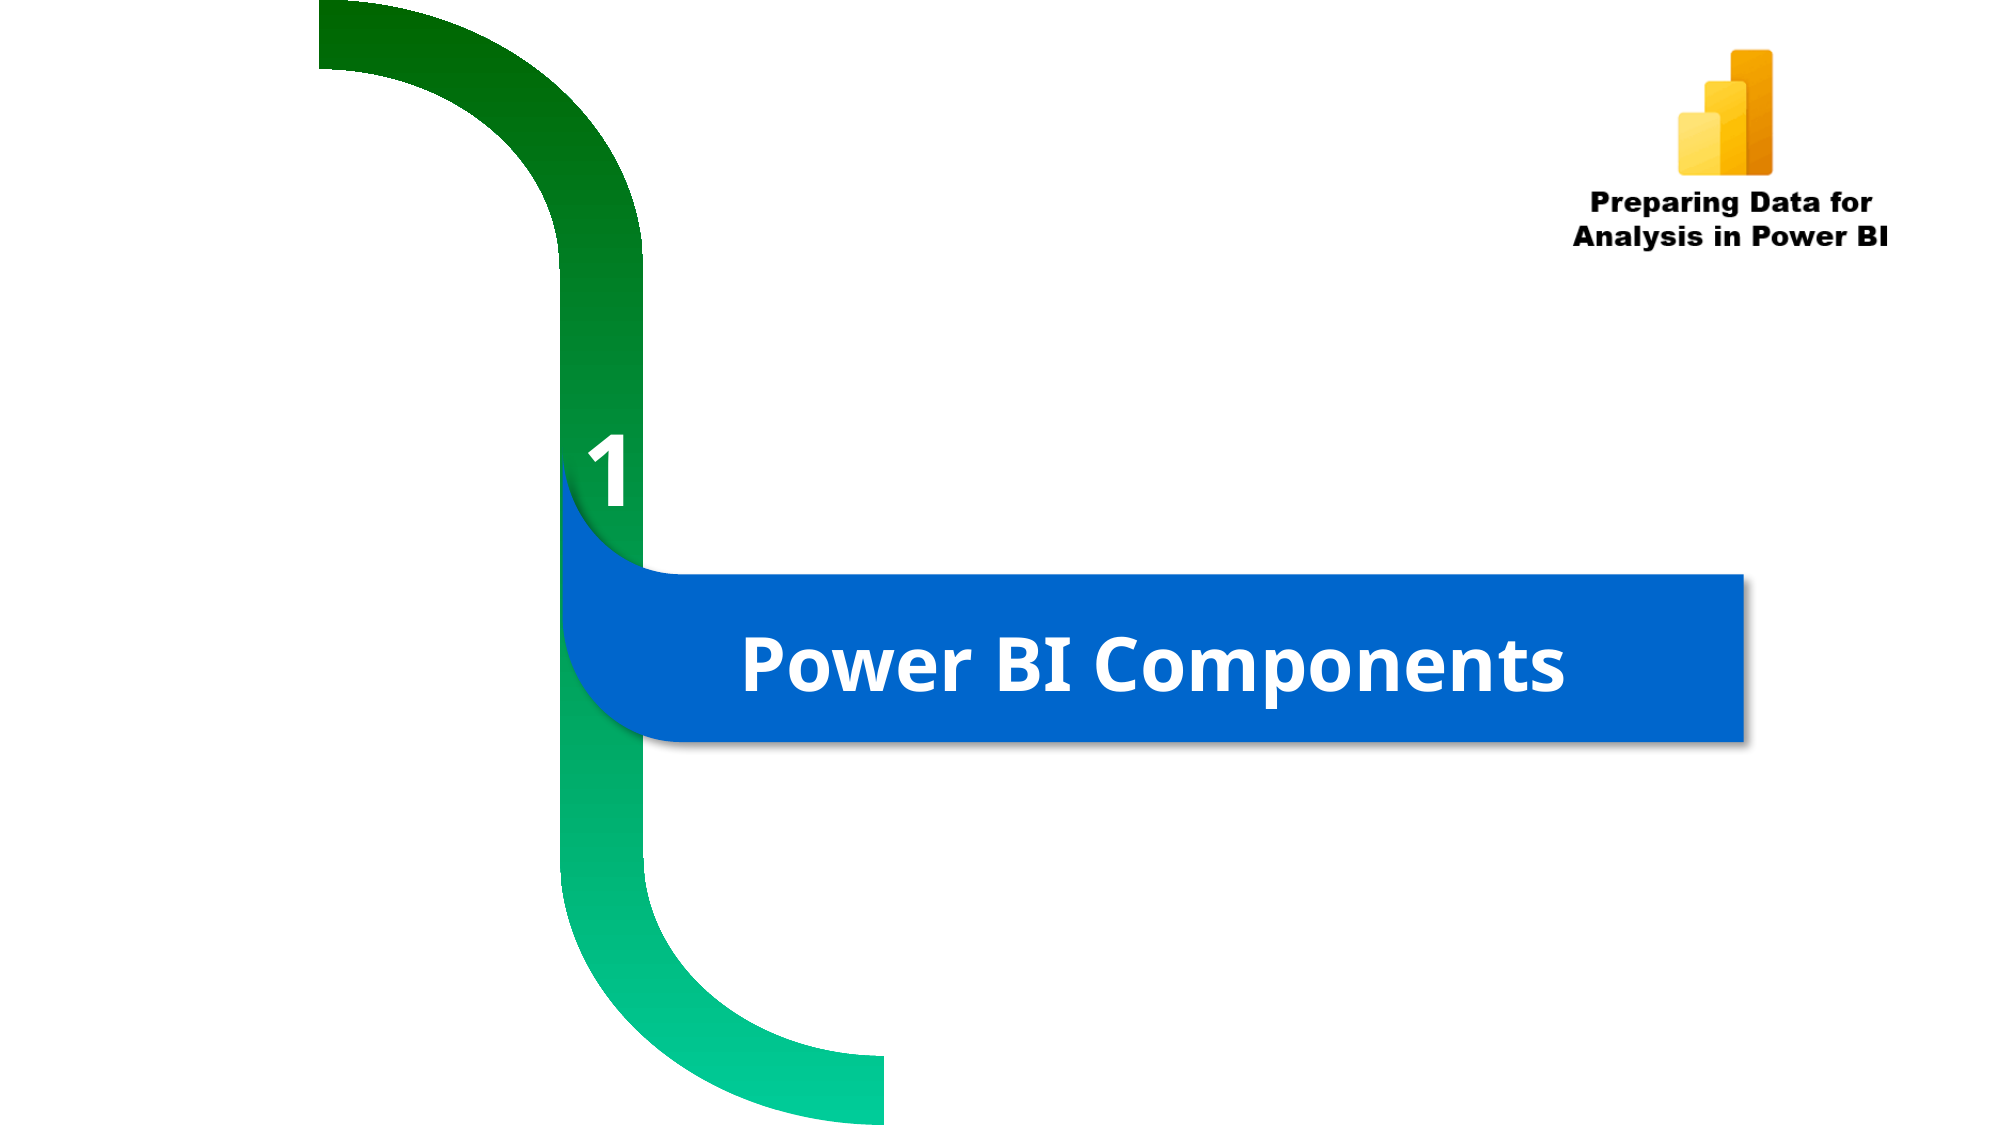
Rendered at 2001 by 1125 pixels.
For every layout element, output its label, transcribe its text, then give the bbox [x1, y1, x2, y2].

text_box 1 [557, 398, 666, 534]
text_box [558, 534, 886, 1125]
picture [1555, 20, 1902, 262]
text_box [562, 446, 1744, 743]
text_box [317, 0, 644, 398]
